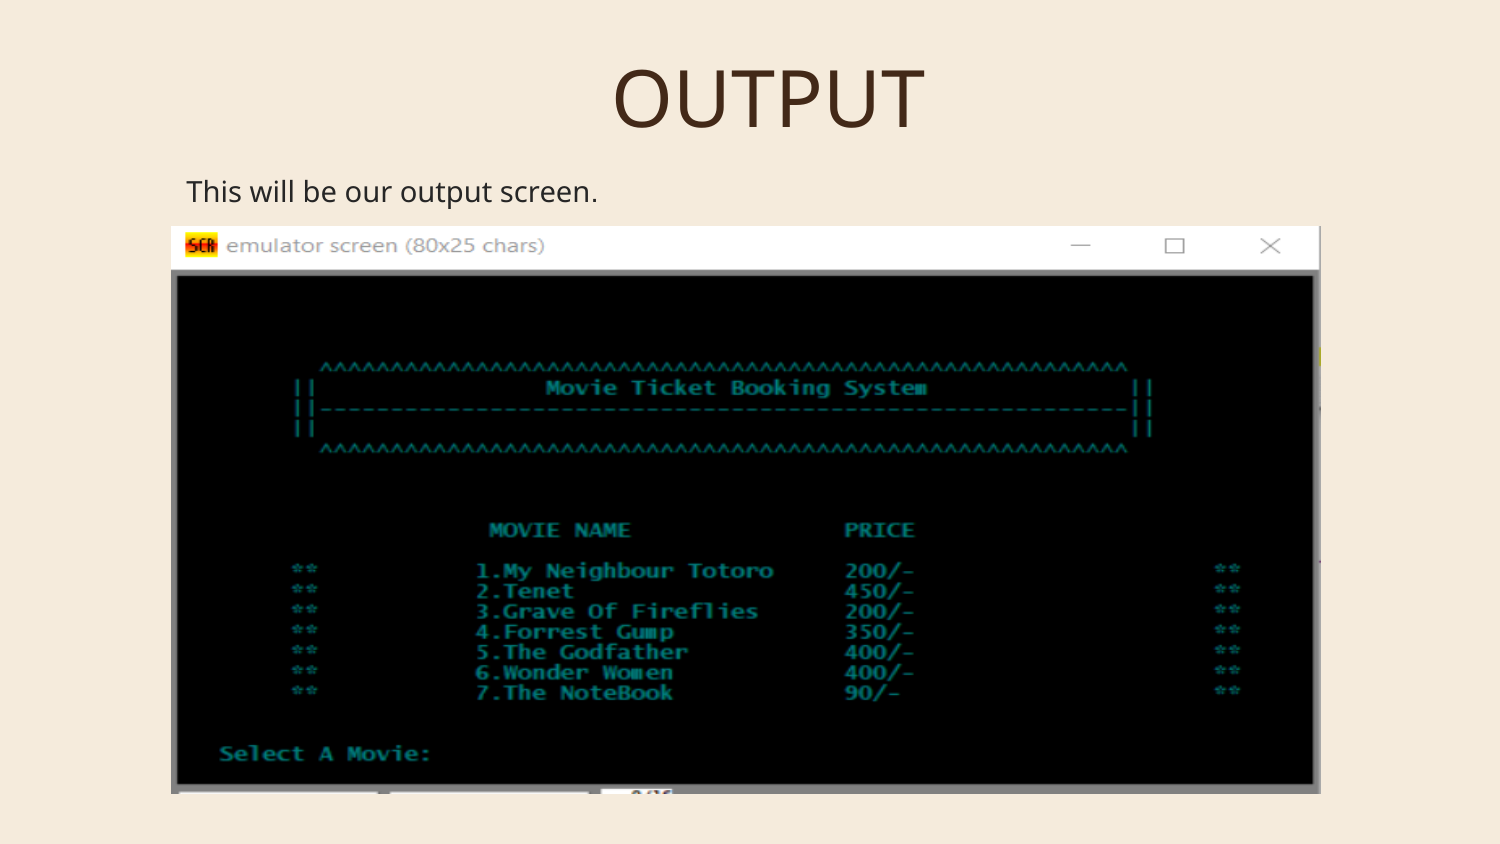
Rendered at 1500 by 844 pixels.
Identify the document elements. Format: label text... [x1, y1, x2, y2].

title OUTPUT [371, 33, 1166, 139]
picture [171, 225, 1321, 794]
text_box This will be our output screen. [171, 166, 1237, 217]
